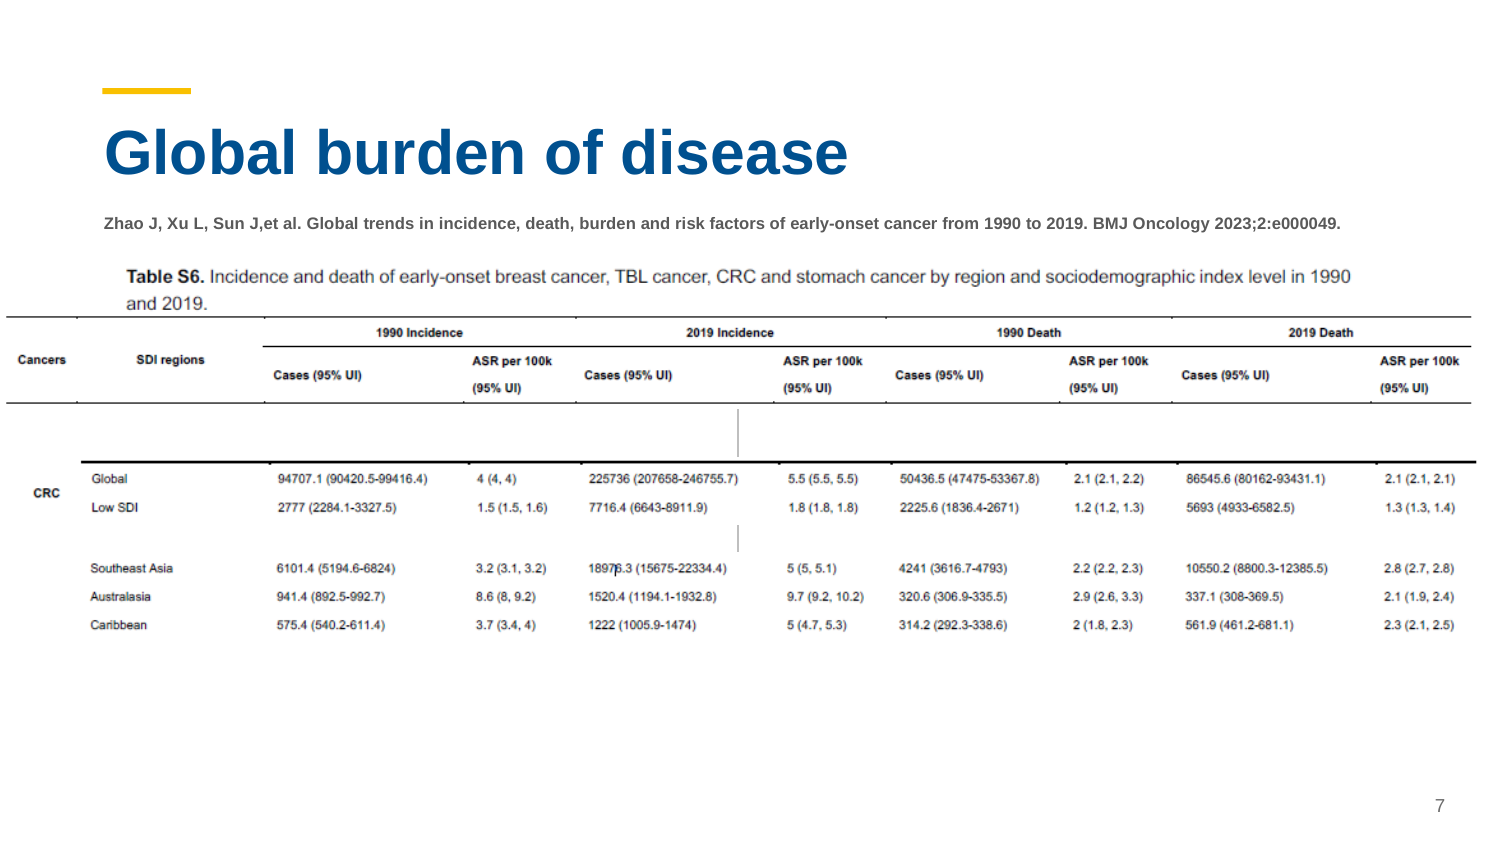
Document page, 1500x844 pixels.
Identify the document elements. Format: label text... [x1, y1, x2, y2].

list Zhao J, Xu L, Sun J,et al. Global trends in incidence, death, burden and risk factors of early-onset cancer from 1990 to 2019. BMJ Oncology 2023;2:e000049. doi:10.1136/ bmjonc-2023-000049 [89, 179, 1397, 223]
picture [71, 552, 1478, 646]
slide_number 7 [1122, 782, 1461, 828]
title Global burden of disease [89, 113, 1397, 177]
picture [0, 247, 1500, 409]
picture [25, 457, 1500, 525]
